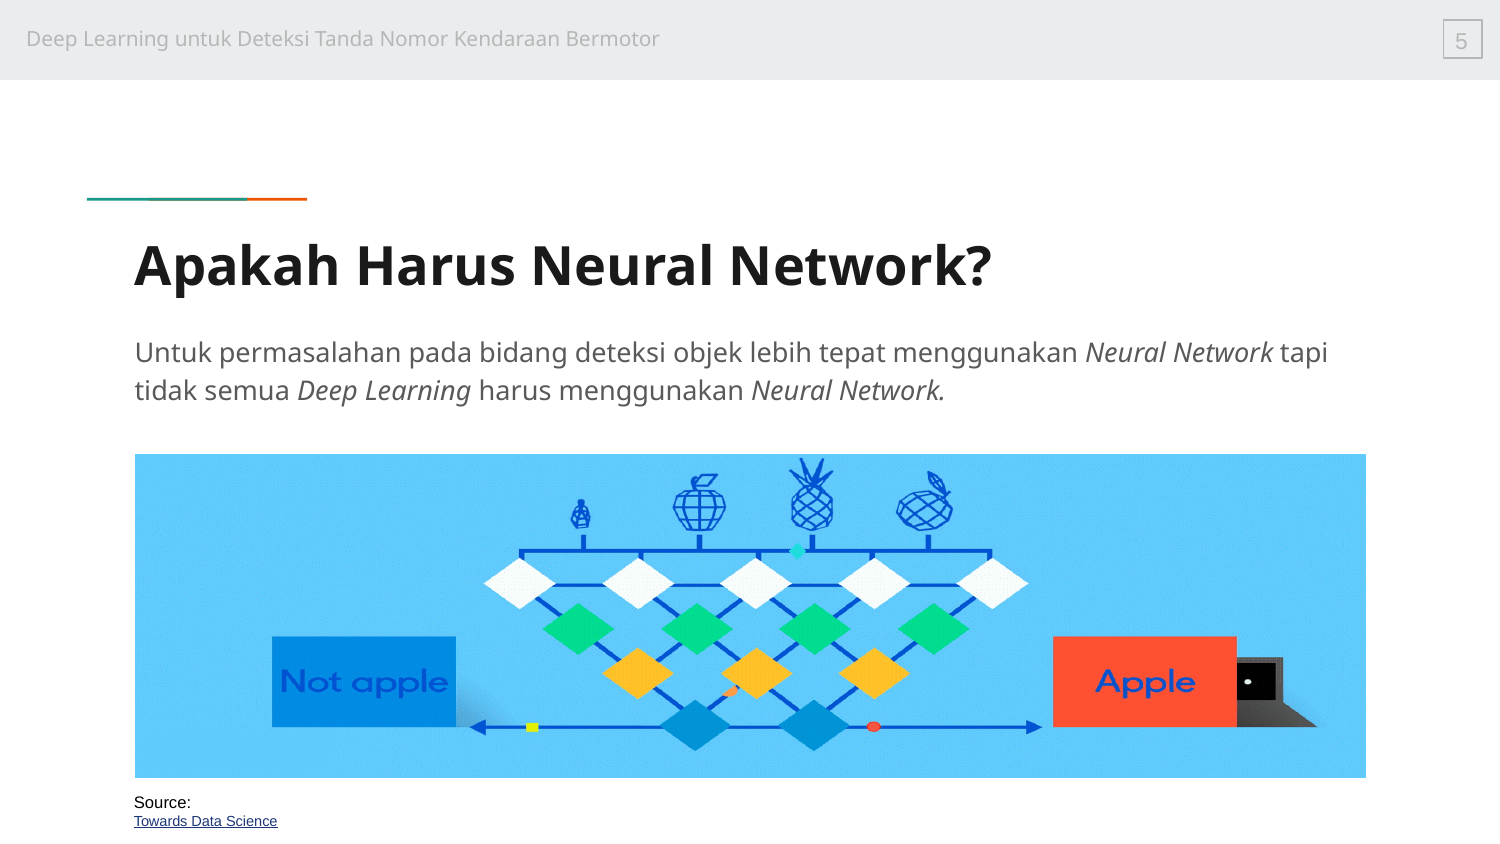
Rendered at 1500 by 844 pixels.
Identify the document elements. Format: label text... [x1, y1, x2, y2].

title Apakah Harus Neural Network? [119, 216, 1381, 305]
title Deep Learning untuk Deteksi Tanda Nomor Kendaraan Bermotor [10, 10, 745, 61]
text_box 5 [1440, 11, 1492, 62]
picture [134, 454, 1366, 778]
list Untuk permasalahan pada bidang deteksi objek lebih tepat menggunakan Neural Network tapi tidak semua Deep Learning harus menggunakan Neural Network. [119, 316, 1381, 448]
text_box Source: Towards Data Science [118, 776, 347, 844]
